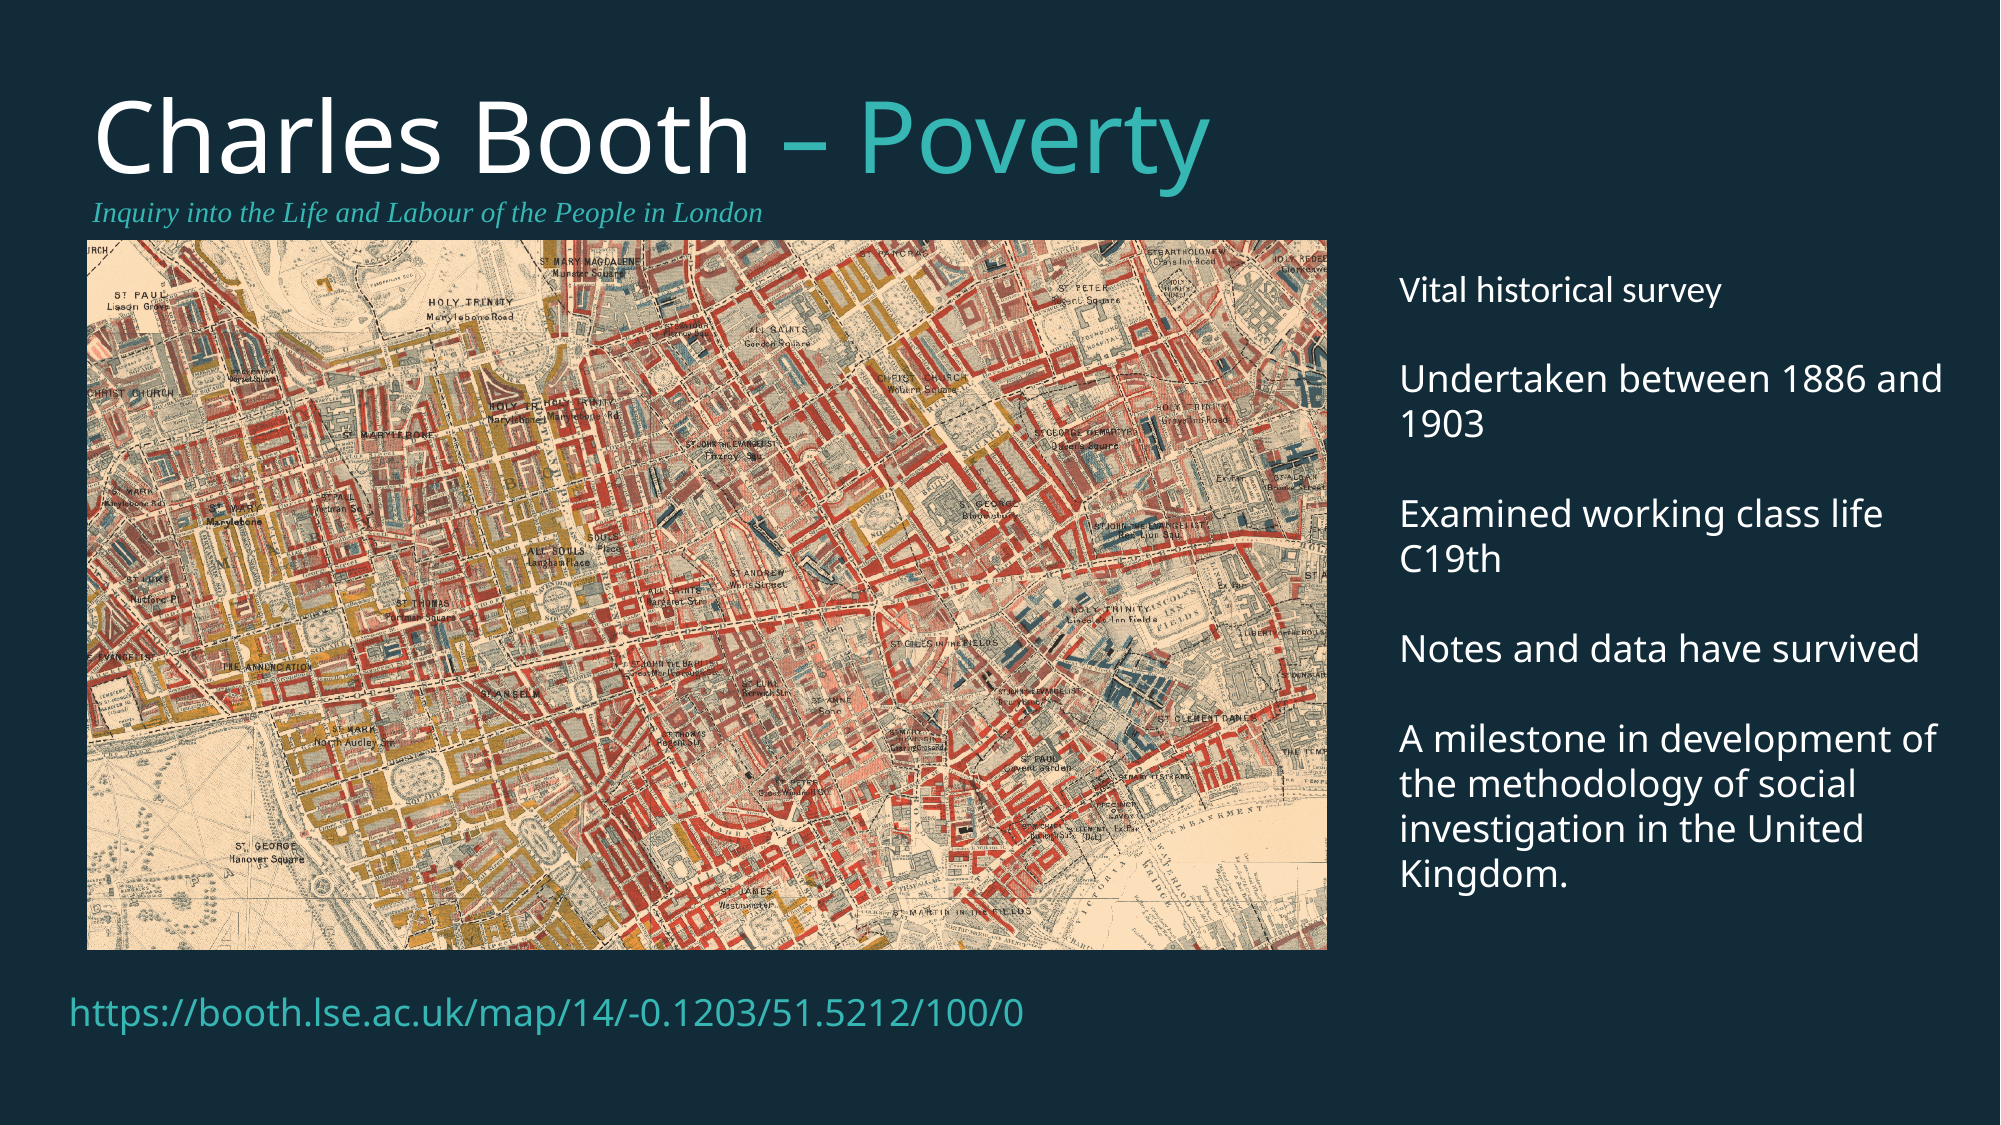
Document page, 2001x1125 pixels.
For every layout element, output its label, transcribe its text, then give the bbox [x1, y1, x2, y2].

text_box Vital historical survey Undertaken between 1886 and 1903 Examined working class life C19th Notes and data have survived A milestone in development of the methodology of social investigation in the United Kingdom. [1384, 257, 1960, 903]
picture [87, 240, 1327, 950]
text_box [269, 209, 767, 239]
text_box Charles Booth – Poverty Inquiry into the Life and Labour of the People in London [77, 66, 1913, 209]
text_box https://booth.lse.ac.uk/map/14/-0.1203/51.5212/100/0 [53, 981, 1050, 1048]
